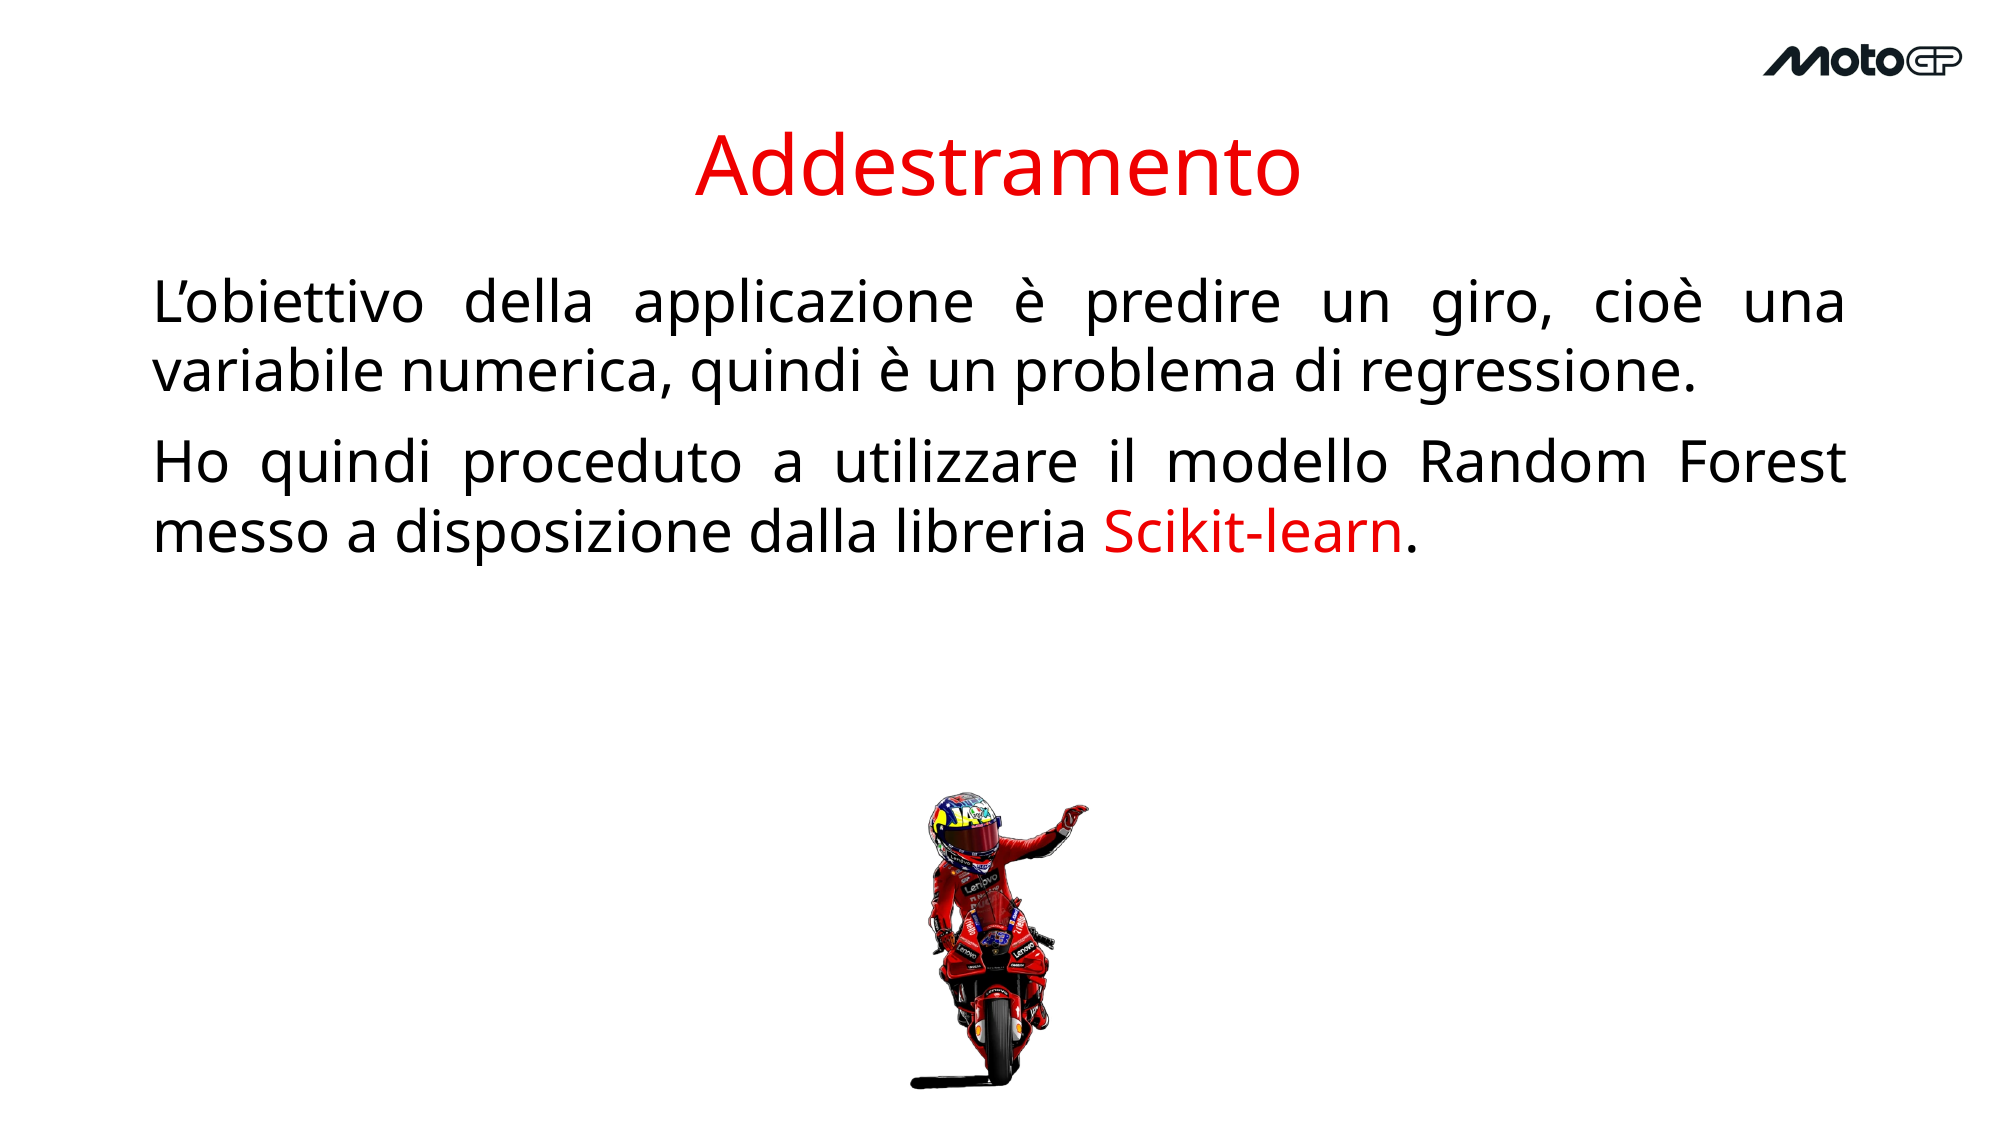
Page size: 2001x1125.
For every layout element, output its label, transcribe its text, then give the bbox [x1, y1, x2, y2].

picture [1756, 0, 1969, 120]
picture [815, 755, 1185, 1125]
list L’obiettivo della applicazione è predire un giro, cioè una variabile numerica, quindi è un problema di regressione. Ho quindi proceduto a utilizzare il modello Random Forest messo a disposizione dalla libreria Scikit-learn. [137, 256, 1863, 971]
title Addestramento [137, 59, 1863, 256]
